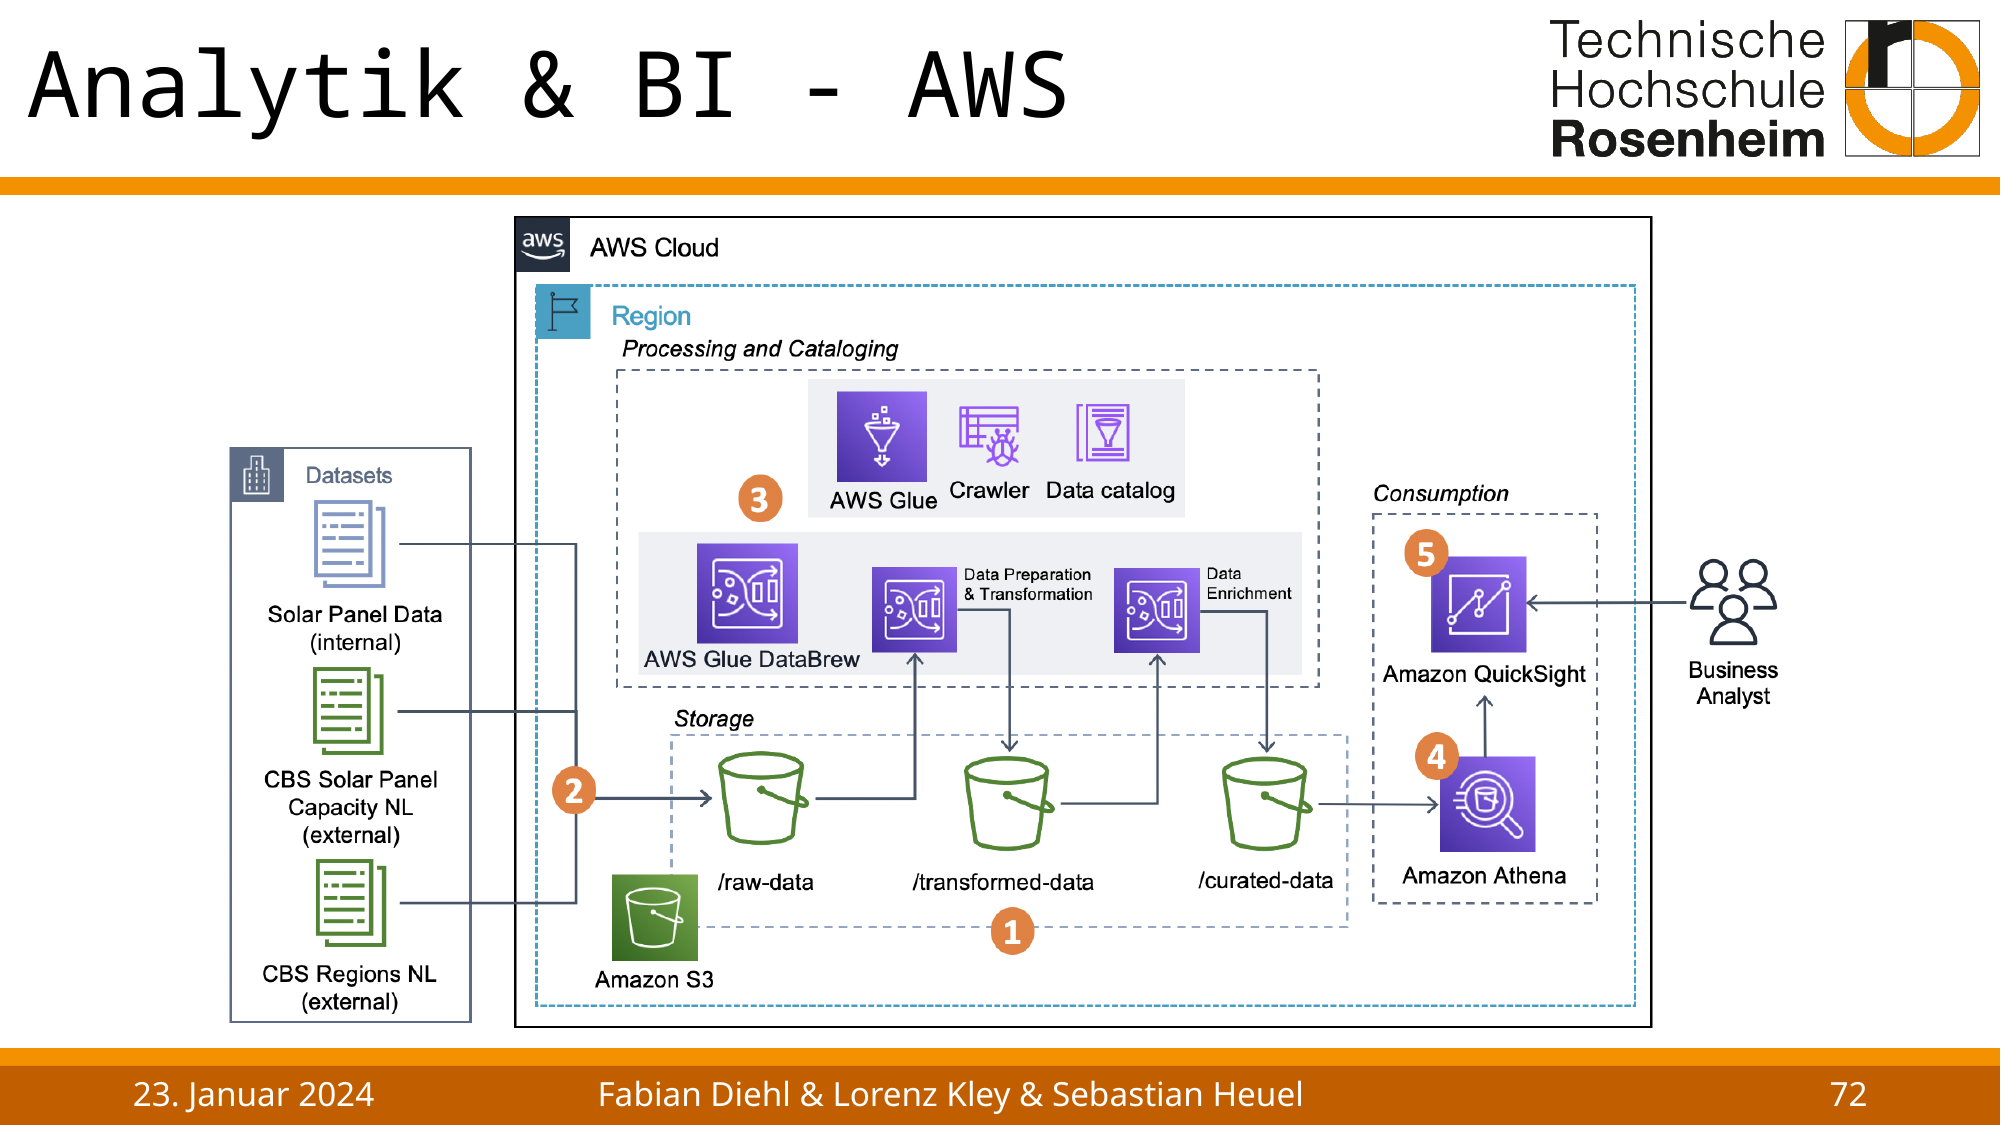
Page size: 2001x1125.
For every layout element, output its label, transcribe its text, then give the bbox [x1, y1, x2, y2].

picture [199, 200, 1801, 1044]
slide_number 72 [1814, 1065, 1907, 1125]
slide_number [118, 1065, 569, 1125]
title Analytik & BI - AWS [11, 11, 1526, 166]
picture [1550, 20, 1980, 157]
footer Fabian Diehl & Lorenz Kley & Sebastian Heuel [582, 1065, 1385, 1125]
